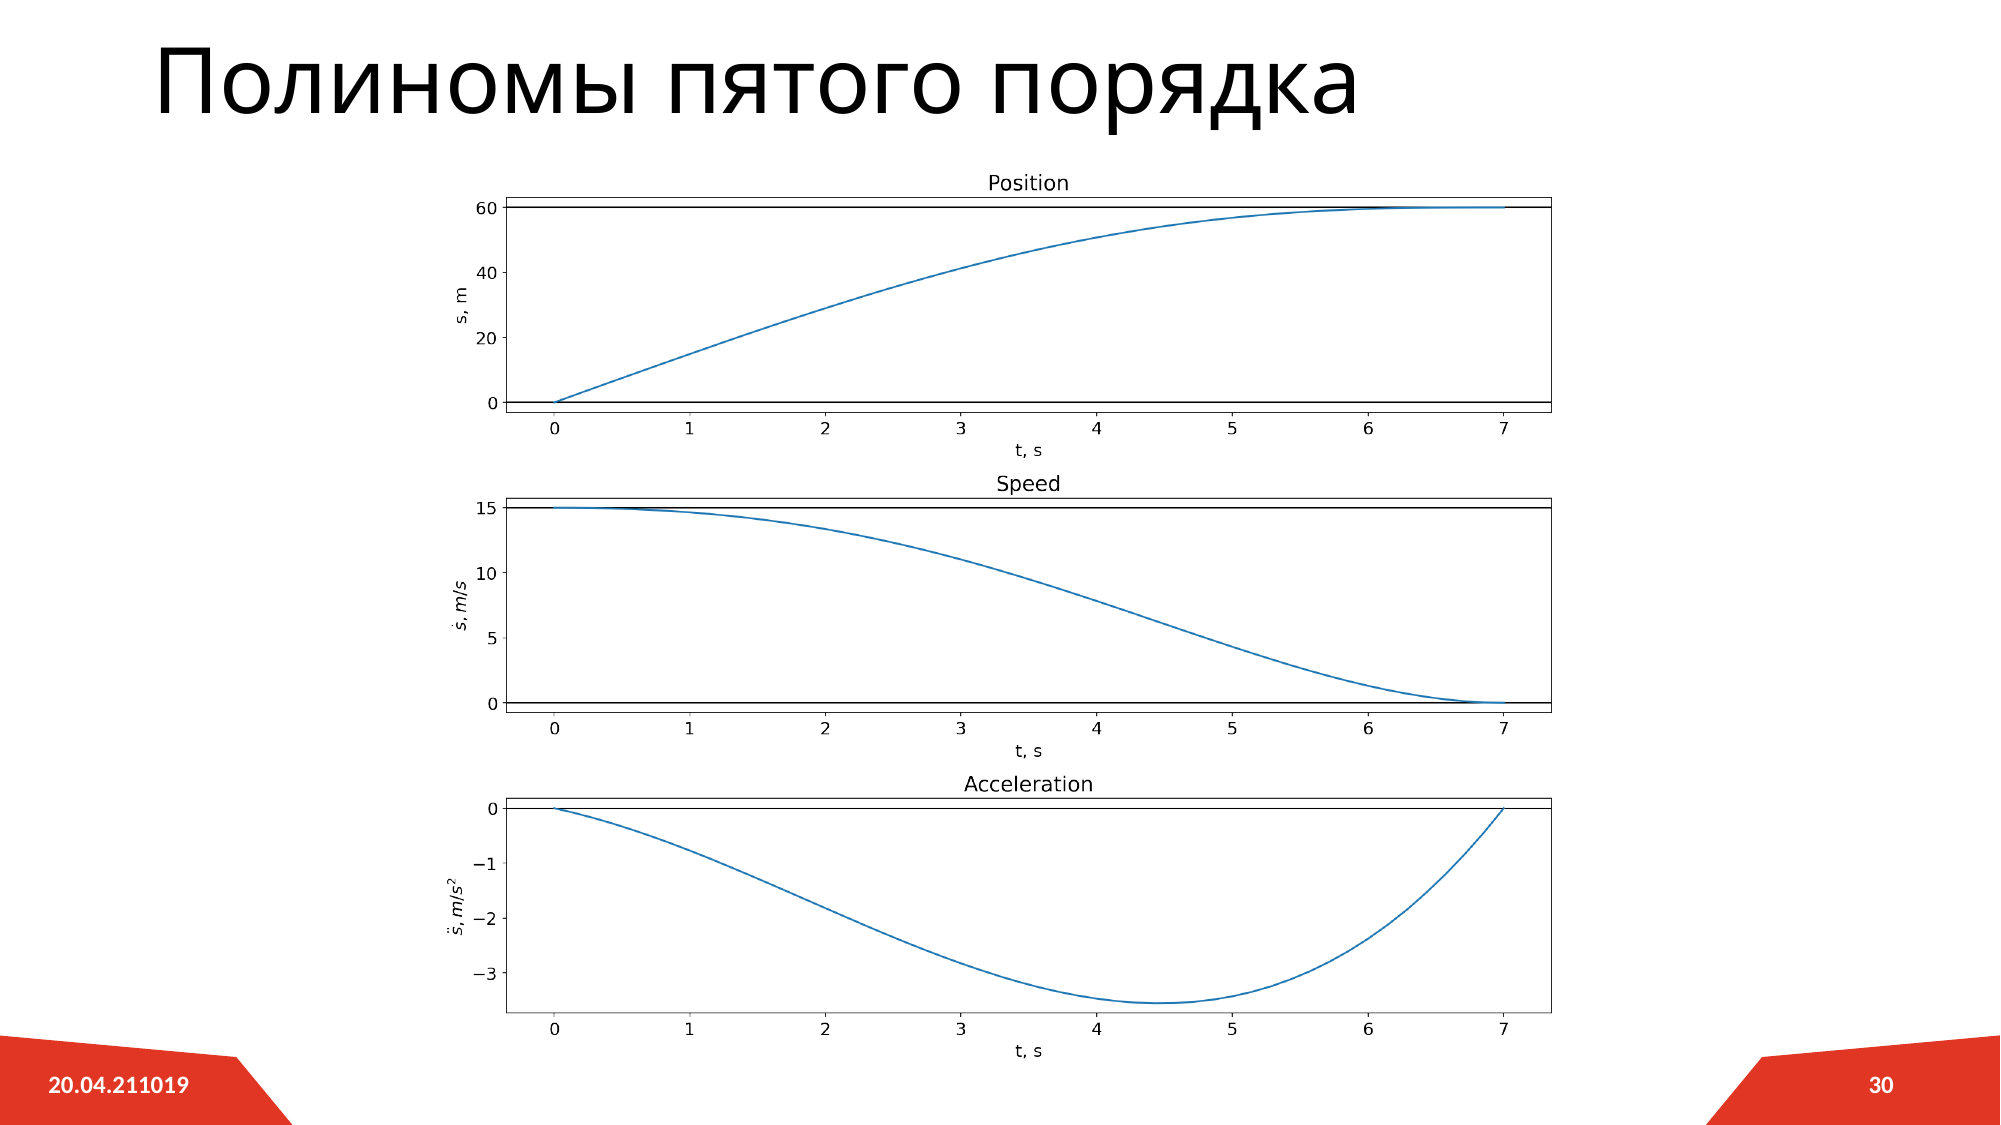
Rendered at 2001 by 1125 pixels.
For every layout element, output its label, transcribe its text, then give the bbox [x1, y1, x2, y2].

picture [438, 165, 1562, 1069]
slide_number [0, 1042, 238, 1125]
slide_number 30 [1762, 1042, 2000, 1125]
title Полиномы пятого порядка [137, 21, 1863, 148]
